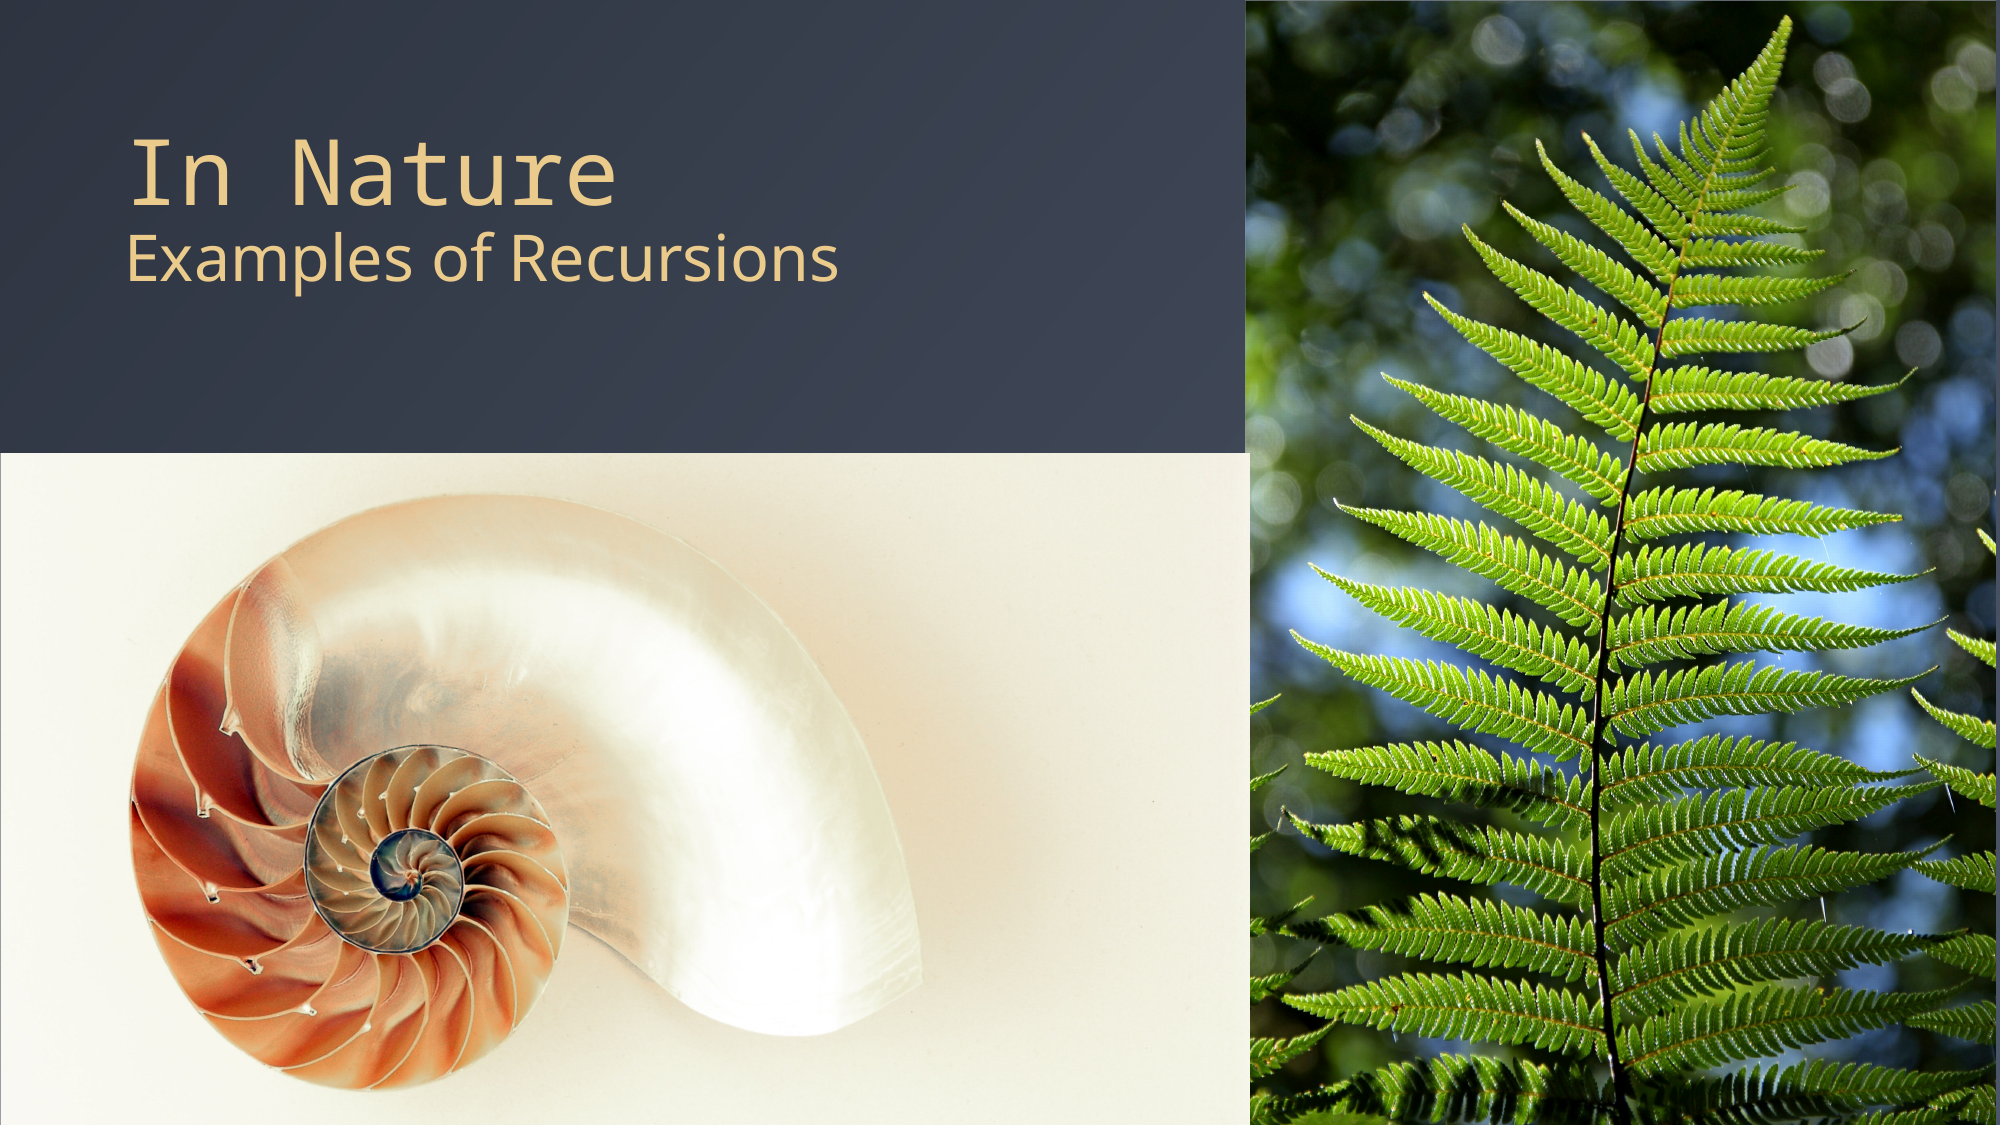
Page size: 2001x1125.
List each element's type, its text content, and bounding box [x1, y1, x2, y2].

picture [2, 2, 2000, 1125]
title In Nature Examples of Recursions [109, 99, 1245, 303]
